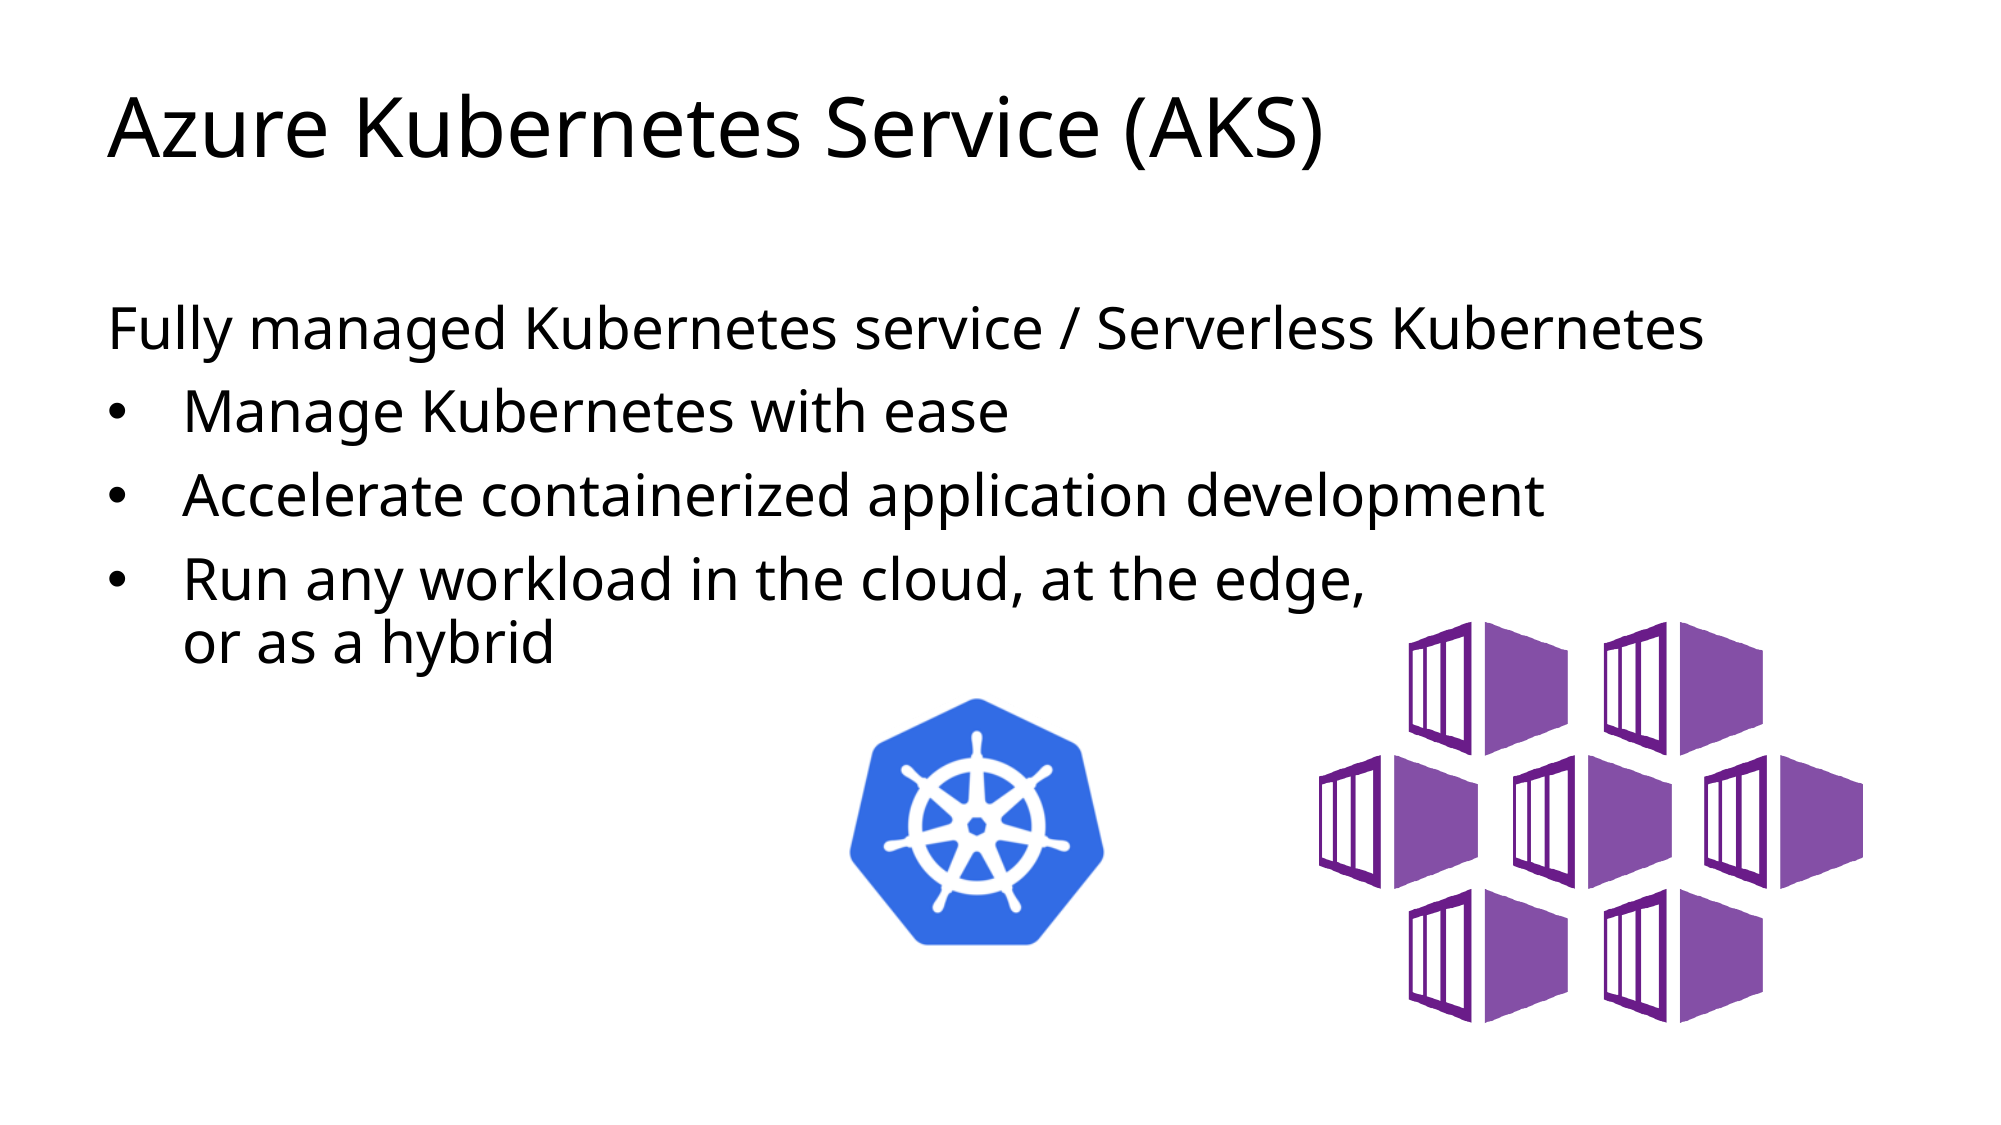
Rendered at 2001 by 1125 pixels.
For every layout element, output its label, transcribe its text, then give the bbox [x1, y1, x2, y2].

title Azure Kubernetes Service (AKS) [92, 56, 1863, 205]
list Fully managed Kubernetes service / Serverless Kubernetes Manage Kubernetes with ease Accelerate containerized application development Run any workload in the cloud, at the edge, or as a hybrid [92, 291, 1863, 1005]
picture [1319, 616, 1863, 1029]
picture [843, 692, 1111, 952]
